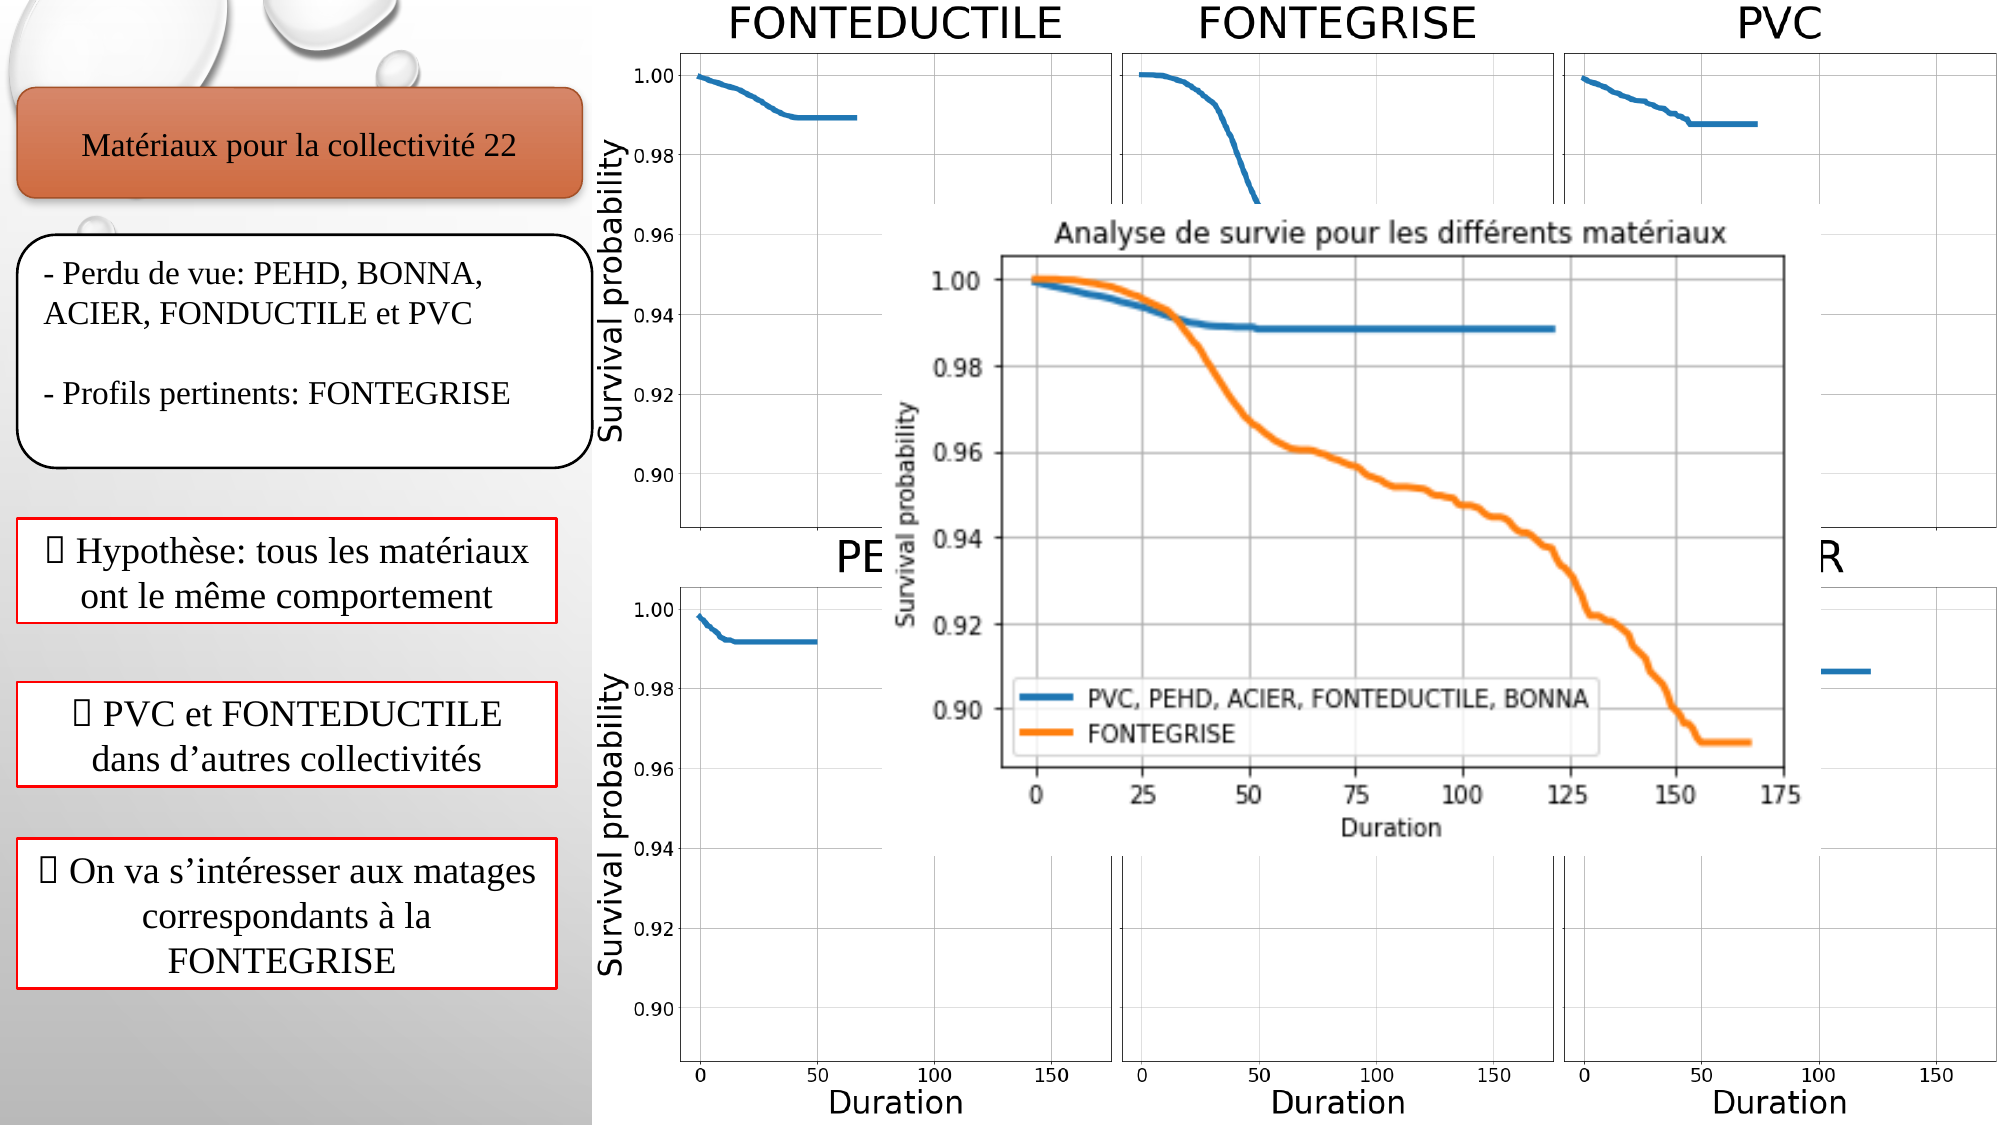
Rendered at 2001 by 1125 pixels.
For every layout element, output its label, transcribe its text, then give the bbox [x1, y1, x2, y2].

text_box  On va s’intéresser aux matages correspondants à la FONTEGRISE [16, 837, 558, 990]
text_box  Hypothèse: tous les matériaux ont le même comportement [16, 517, 558, 624]
text_box - Perdu de vue: PEHD, BONNA, ACIER, FONDUCTILE et PVC - Profils pertinents: FONTEGRISE [15, 233, 587, 470]
text_box Matériaux pour la collectivité 22 [16, 86, 584, 199]
text_box  PVC et FONTEDUCTILE dans d’autres collectivités [16, 681, 558, 788]
picture [0, 0, 2000, 1125]
